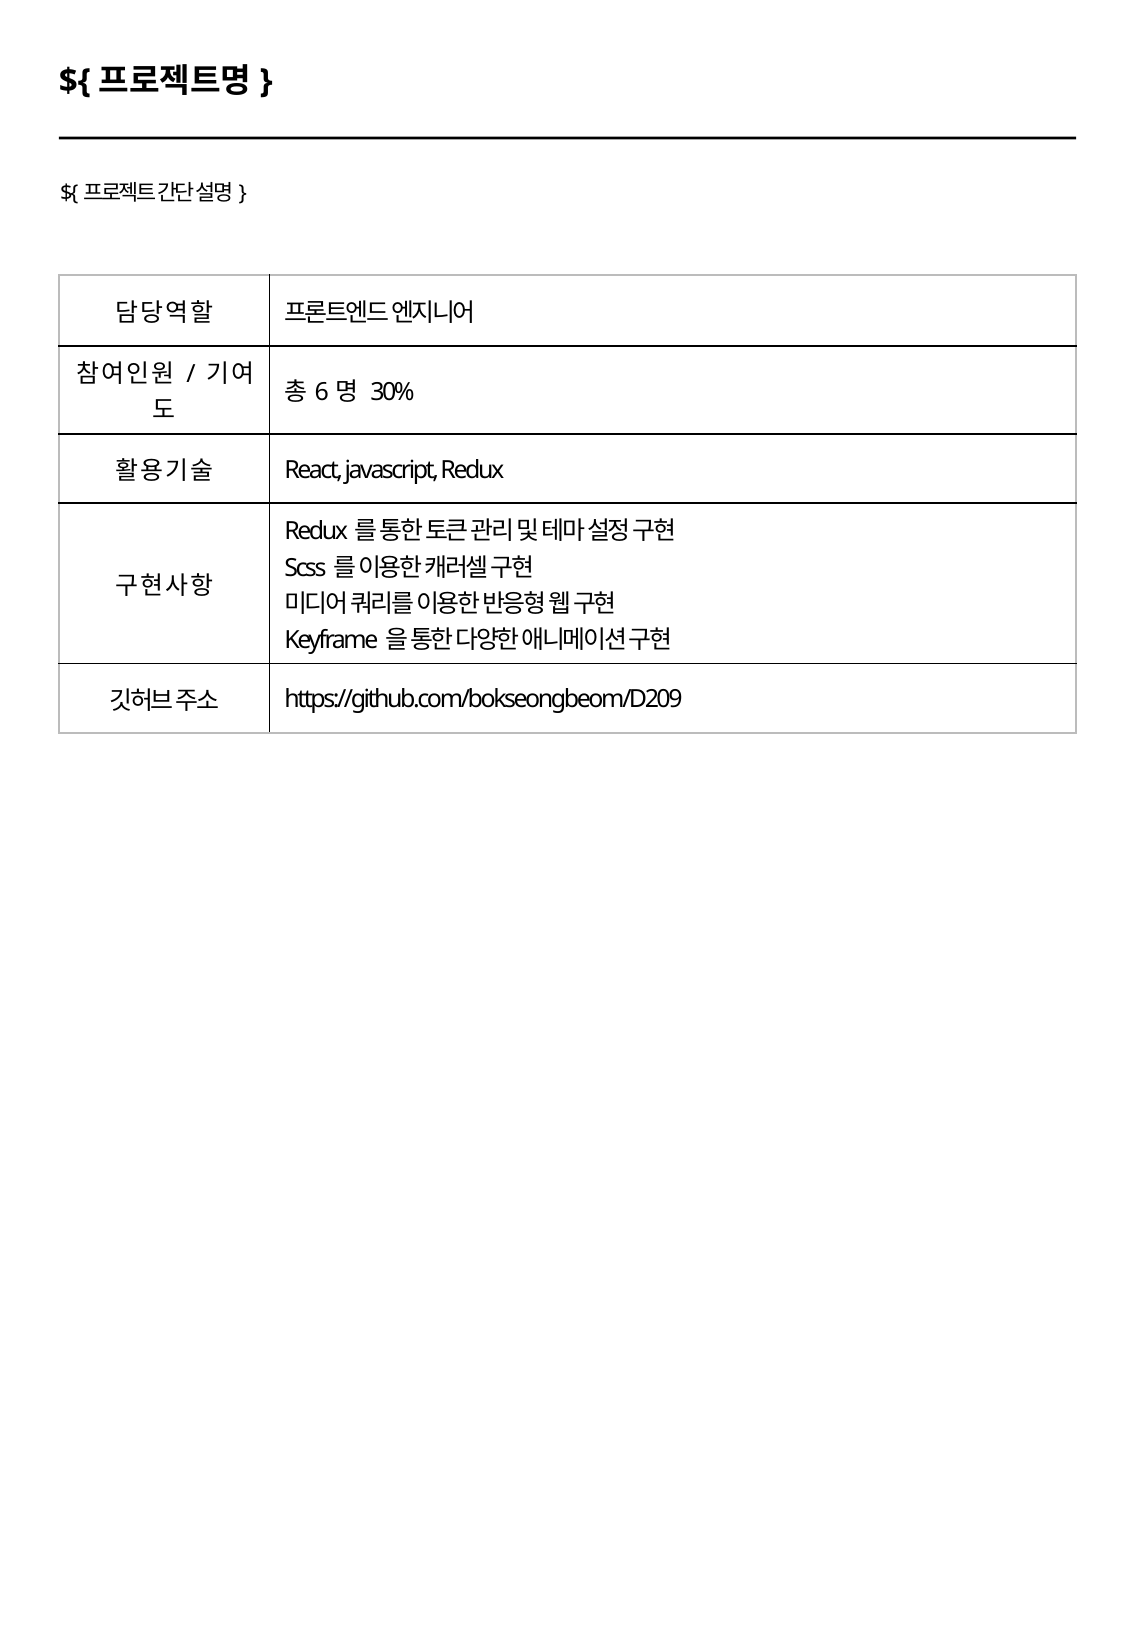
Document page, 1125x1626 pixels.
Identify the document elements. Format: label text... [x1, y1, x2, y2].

table_cell Redux를 통한 토큰 관리 및 테마 설정 구현 Scss를 이용한 캐러셀 구현 미디어 쿼리를 이용한 반응형 웹 구현 Keyframe을 통한 다양한 애니메이션 구현 [270, 504, 1075, 663]
text_box ${프로젝트 간단 설명} [60, 173, 1077, 215]
table_cell 참 여 인 원 / 기 여 도 [60, 347, 269, 433]
text_box [58, 136, 1077, 140]
table_header 프론트엔드 엔지니어 [270, 276, 1075, 345]
table_cell 활 용 기 술 [60, 435, 269, 502]
table_cell https://github.com/bokseongbeom/D209 [270, 664, 1075, 732]
table_cell React, javascript, Redux [270, 435, 1075, 502]
text_box ${프로젝트명} [59, 58, 940, 119]
table_cell 구 현 사 항 [60, 504, 269, 663]
table_cell 총6명 30% [270, 347, 1075, 433]
table_cell 깃허브 주소 [60, 664, 269, 732]
table_header 담 당 역 할 [60, 276, 269, 345]
